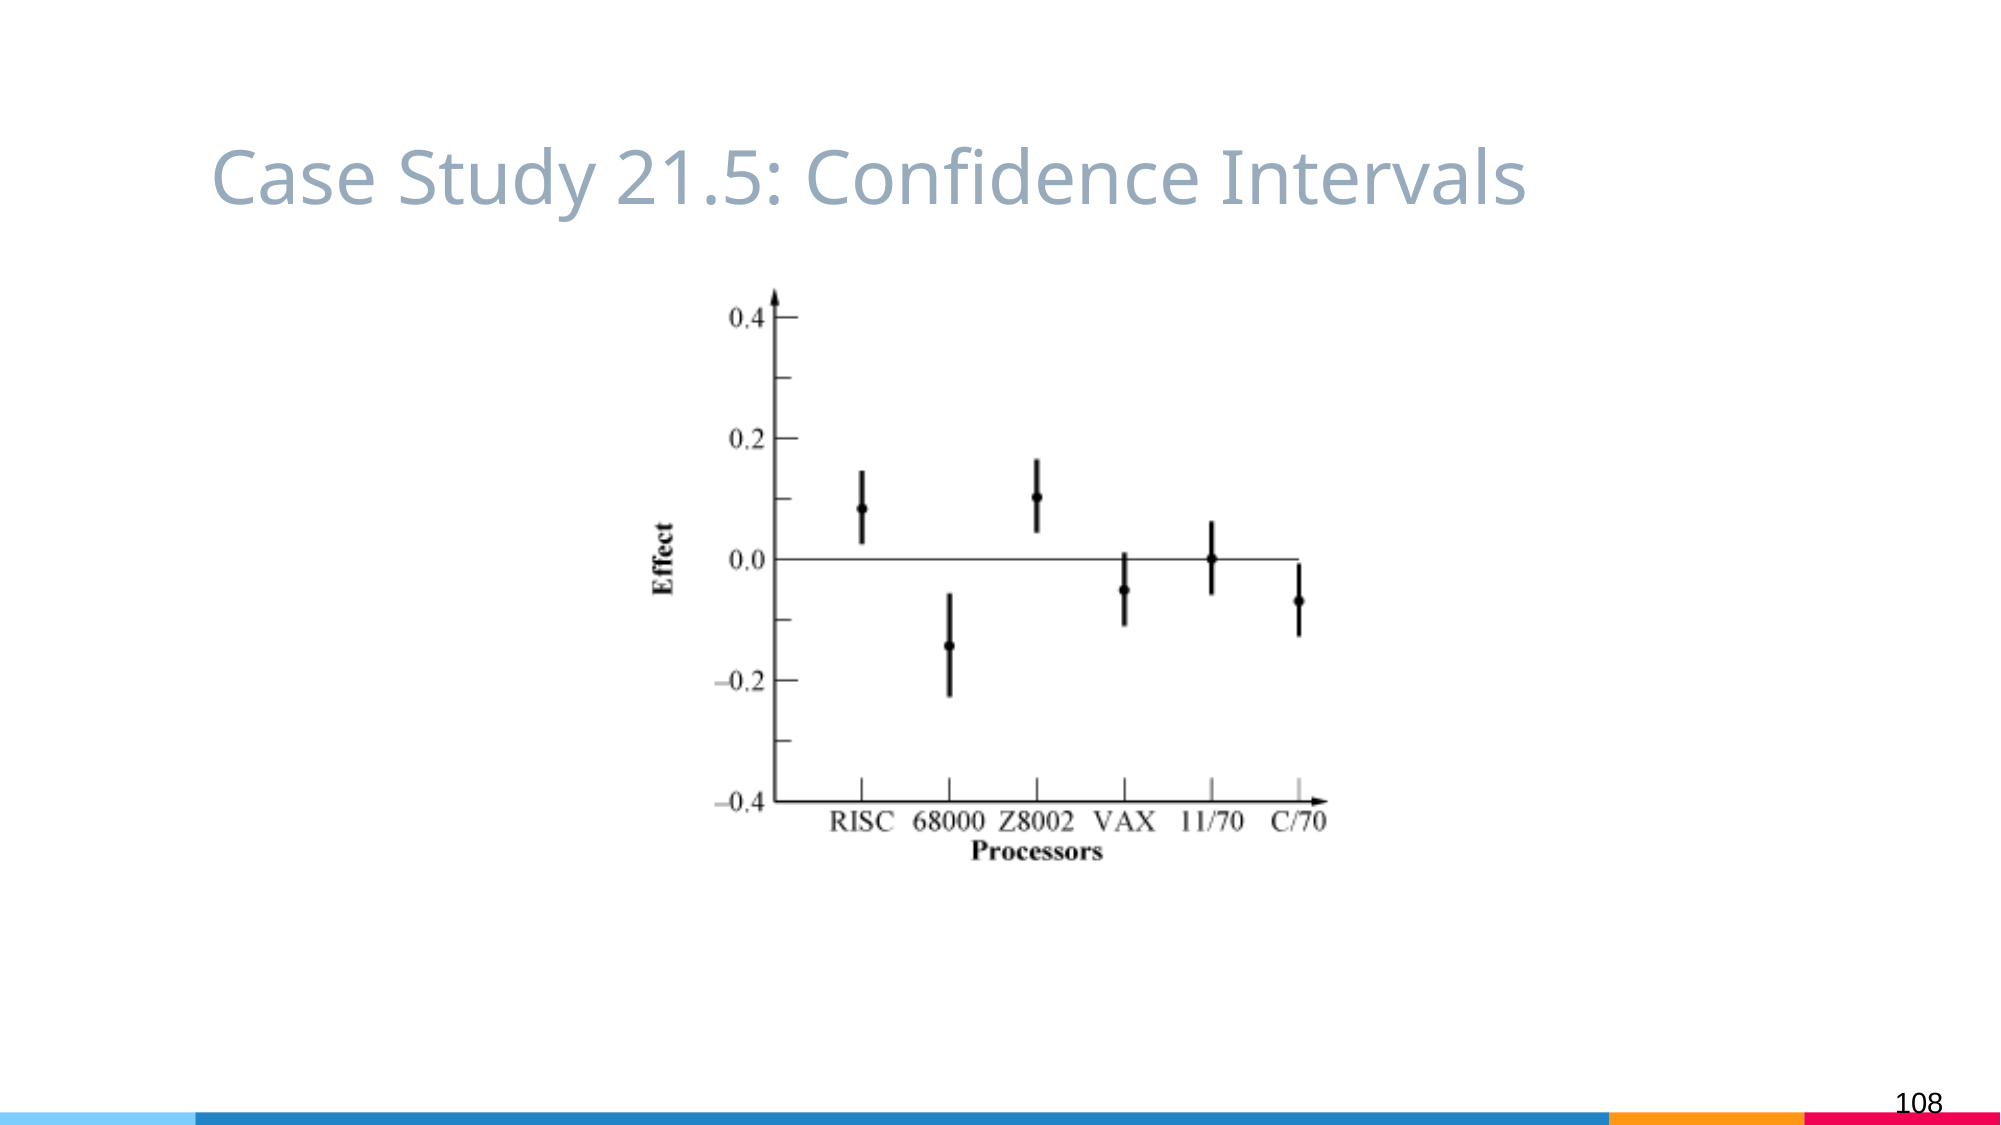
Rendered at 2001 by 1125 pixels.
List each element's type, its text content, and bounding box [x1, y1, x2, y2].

picture [642, 248, 1358, 877]
title Case Study 21.5: Confidence Intervals [195, 47, 1802, 236]
